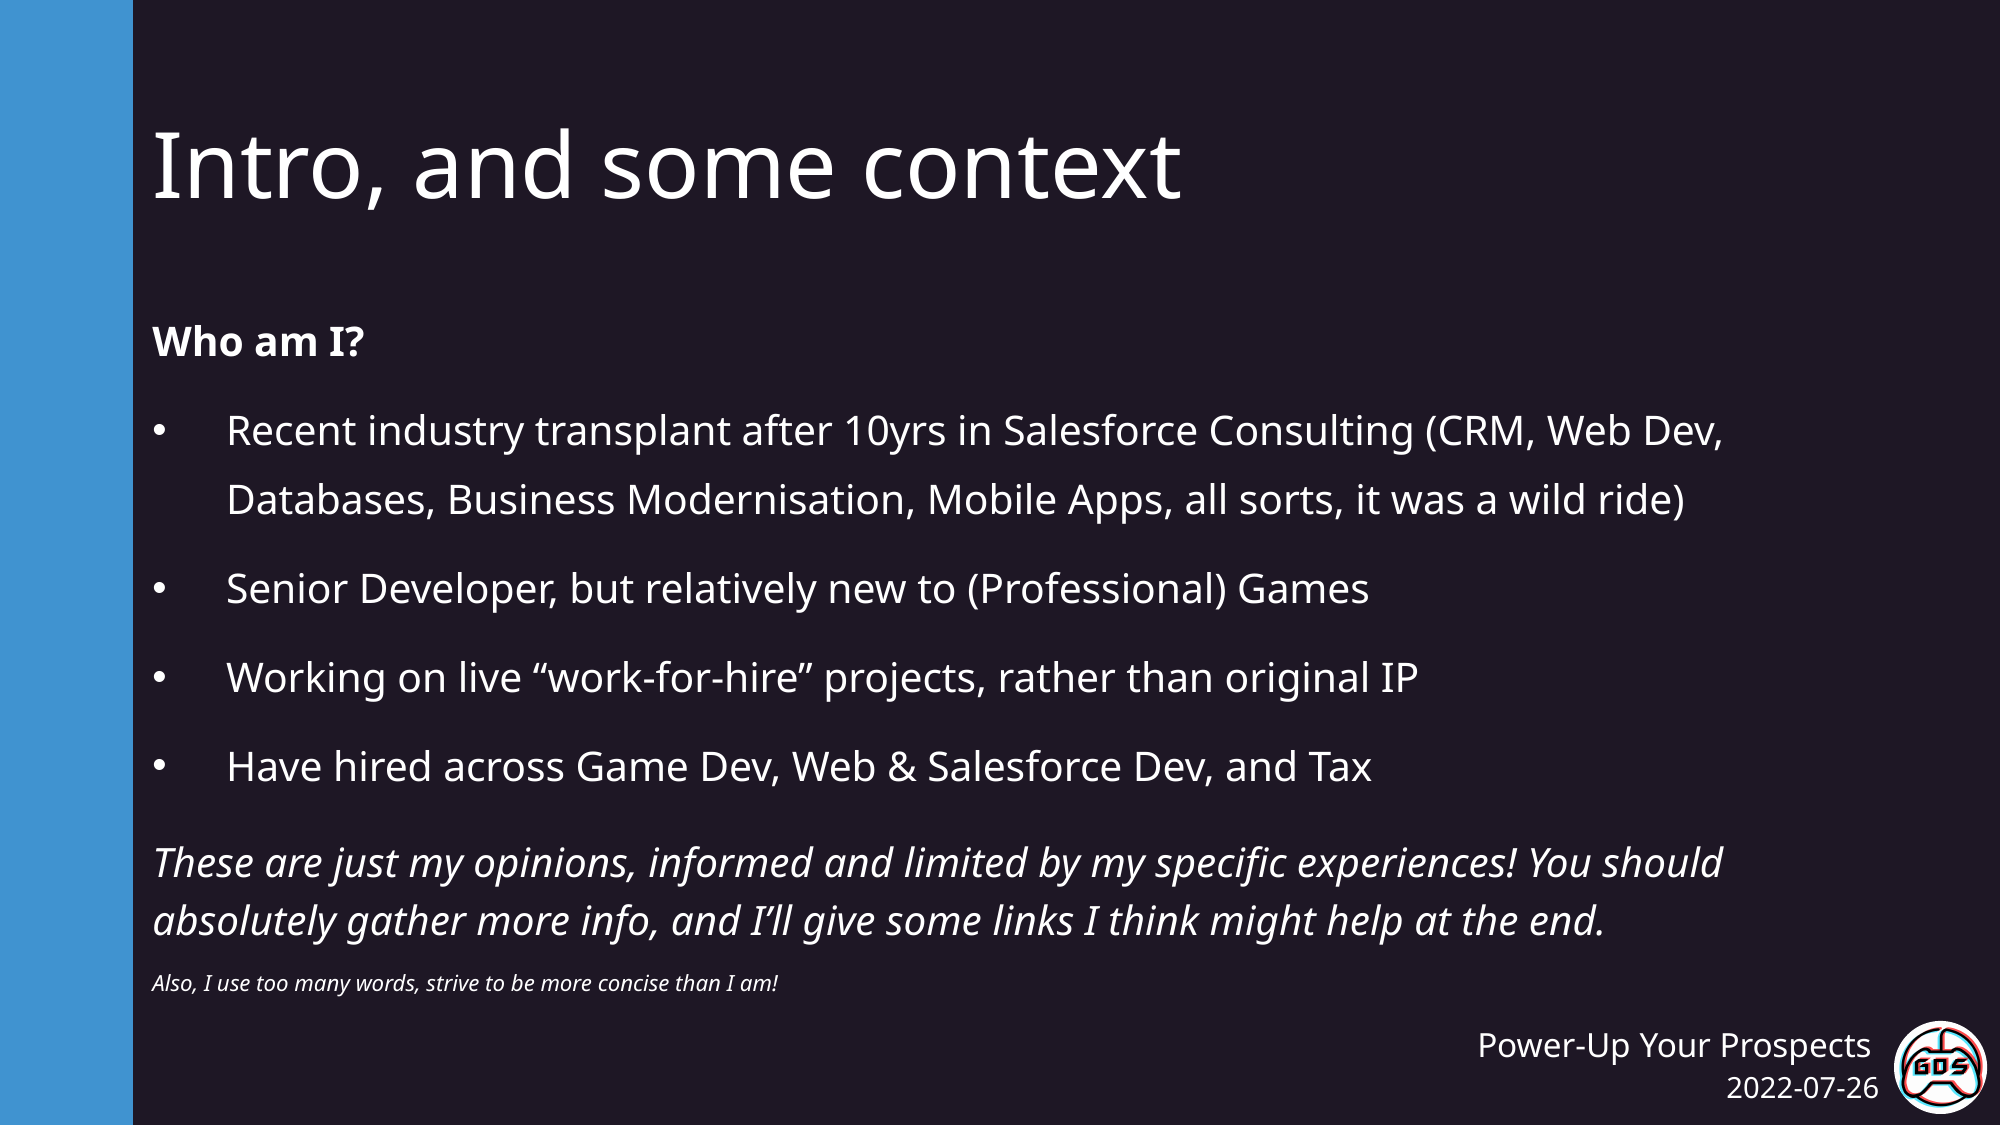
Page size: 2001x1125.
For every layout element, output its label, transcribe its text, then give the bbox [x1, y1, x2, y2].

list These are just my opinions, informed and limited by my specific experiences! You should absolutely gather more info, and I’ll give some links I think might help at the end. Also, I use too many words, strive to be more concise than I am! [137, 819, 1868, 1005]
text_box [0, 0, 134, 1125]
title Intro, and some context [137, 59, 1863, 278]
list Who am I? Recent industry transplant after 10yrs in Salesforce Consulting (CRM, Web Dev, Databases, Business Modernisation, Mobile Apps, all sorts, it was a wild ride) Senior Developer, but relatively new to (Professional) Games Working on live “work-for-hire” projects, rather than original IP Have hired across Game Dev, Web & Salesforce Dev, and Tax [137, 288, 1865, 800]
picture [1894, 1020, 1988, 1114]
